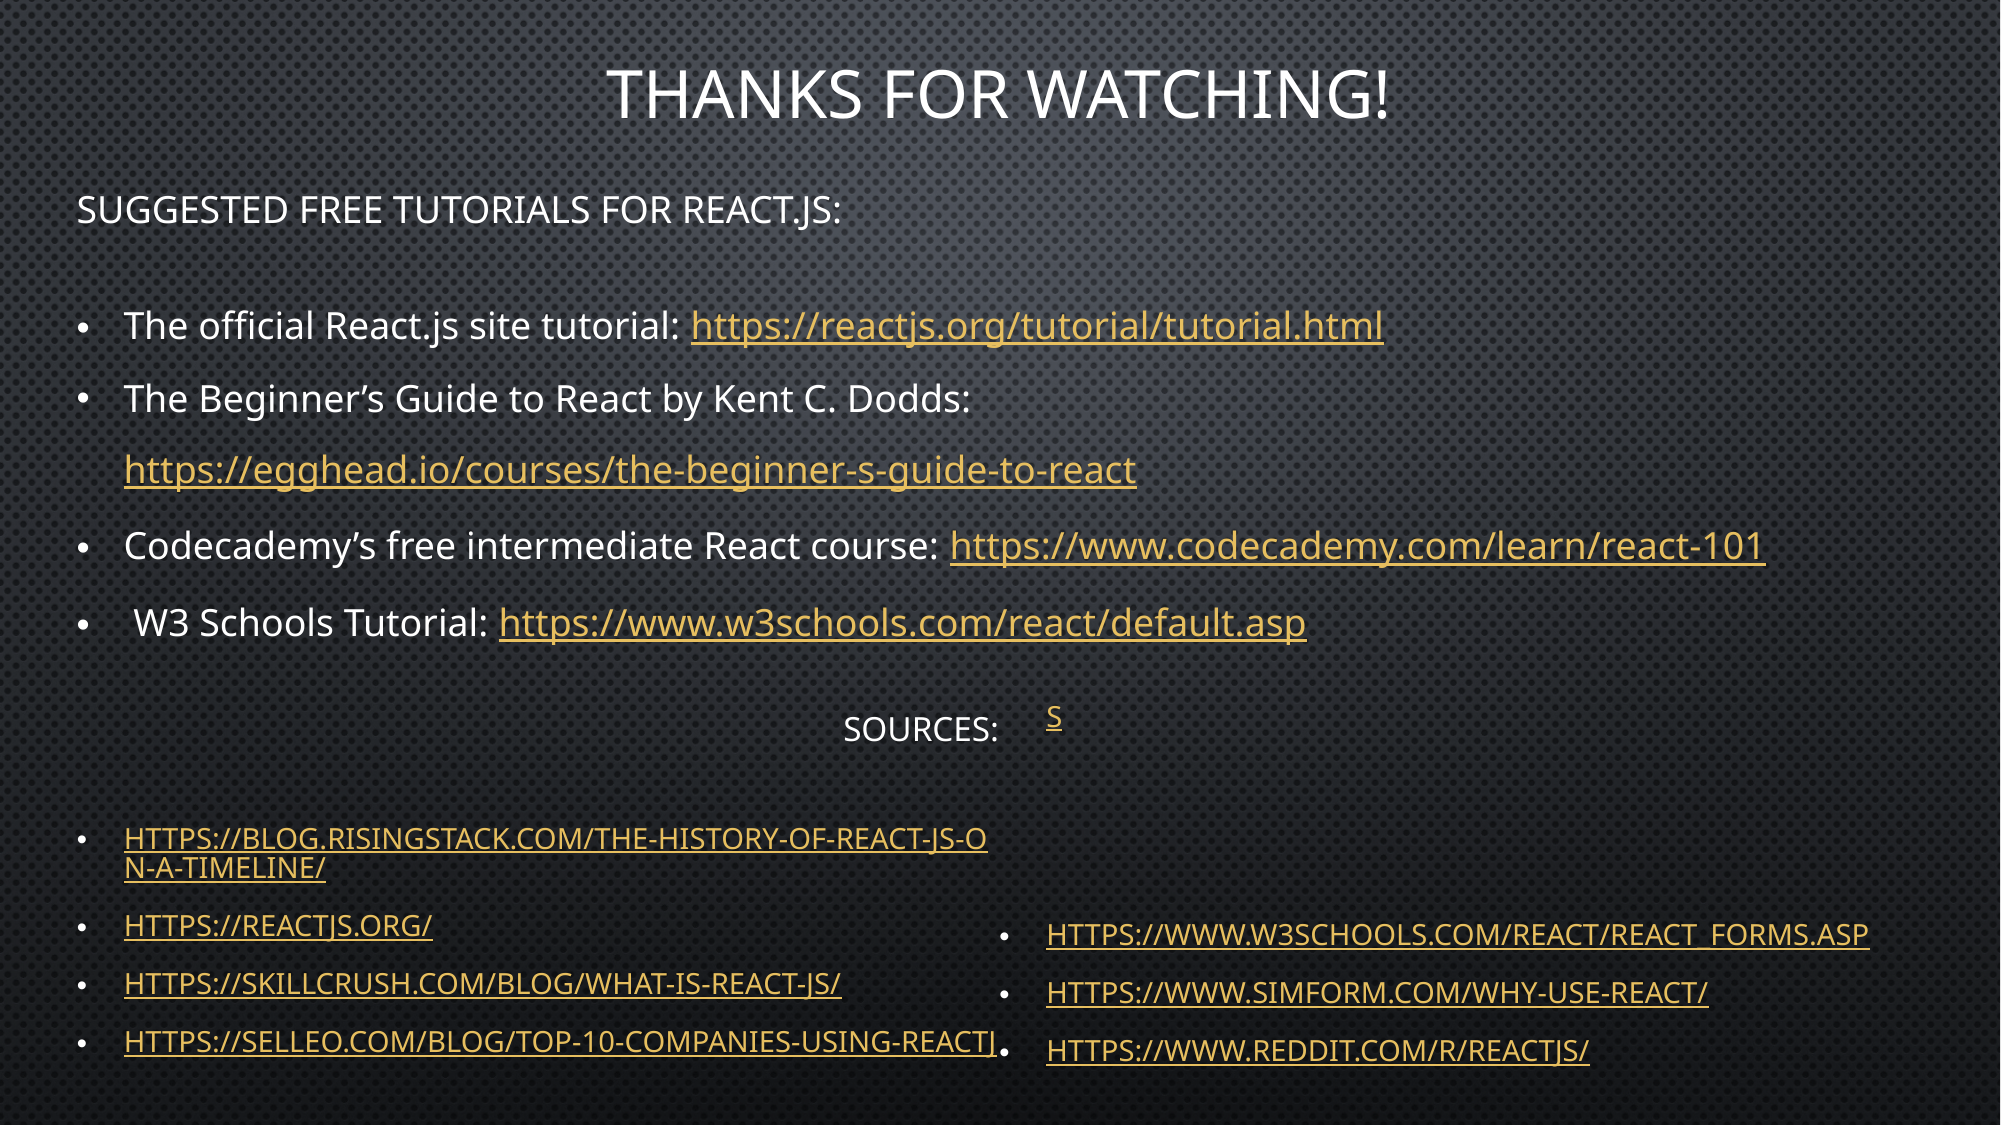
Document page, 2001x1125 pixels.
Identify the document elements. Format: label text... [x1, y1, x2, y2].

list Sources: https://blog.risingstack.com/the-history-of-react-js-on-a-timeline/ https://reactjs.org/ https://skillcrush.com/blog/what-is-react-js/ https://selleo.com/blog/top-10-companies-using-reactjs https://www.w3schools.com/react/react_forms.asp https://www.simform.com/why-use-react/ https://www.reddit.com/r/reactjs/ [61, 691, 1937, 1105]
text_box SUGGESTED FREE TUTORIALS FOR REACT.JS: The official React.js site tutorial: https://reactjs.org/tutorial/tutorial.html The Beginner’s Guide to React by Kent C. Dodds: https://egghead.io/courses/the-beginner-s-guide-to-react Codecademy’s free intermediate React course: https://www.codecademy.com/learn/react-101 W3 Schools Tutorial: https://www.w3schools.com/react/default.asp [61, 178, 1937, 658]
title Thanks for watching! [186, 43, 1812, 140]
